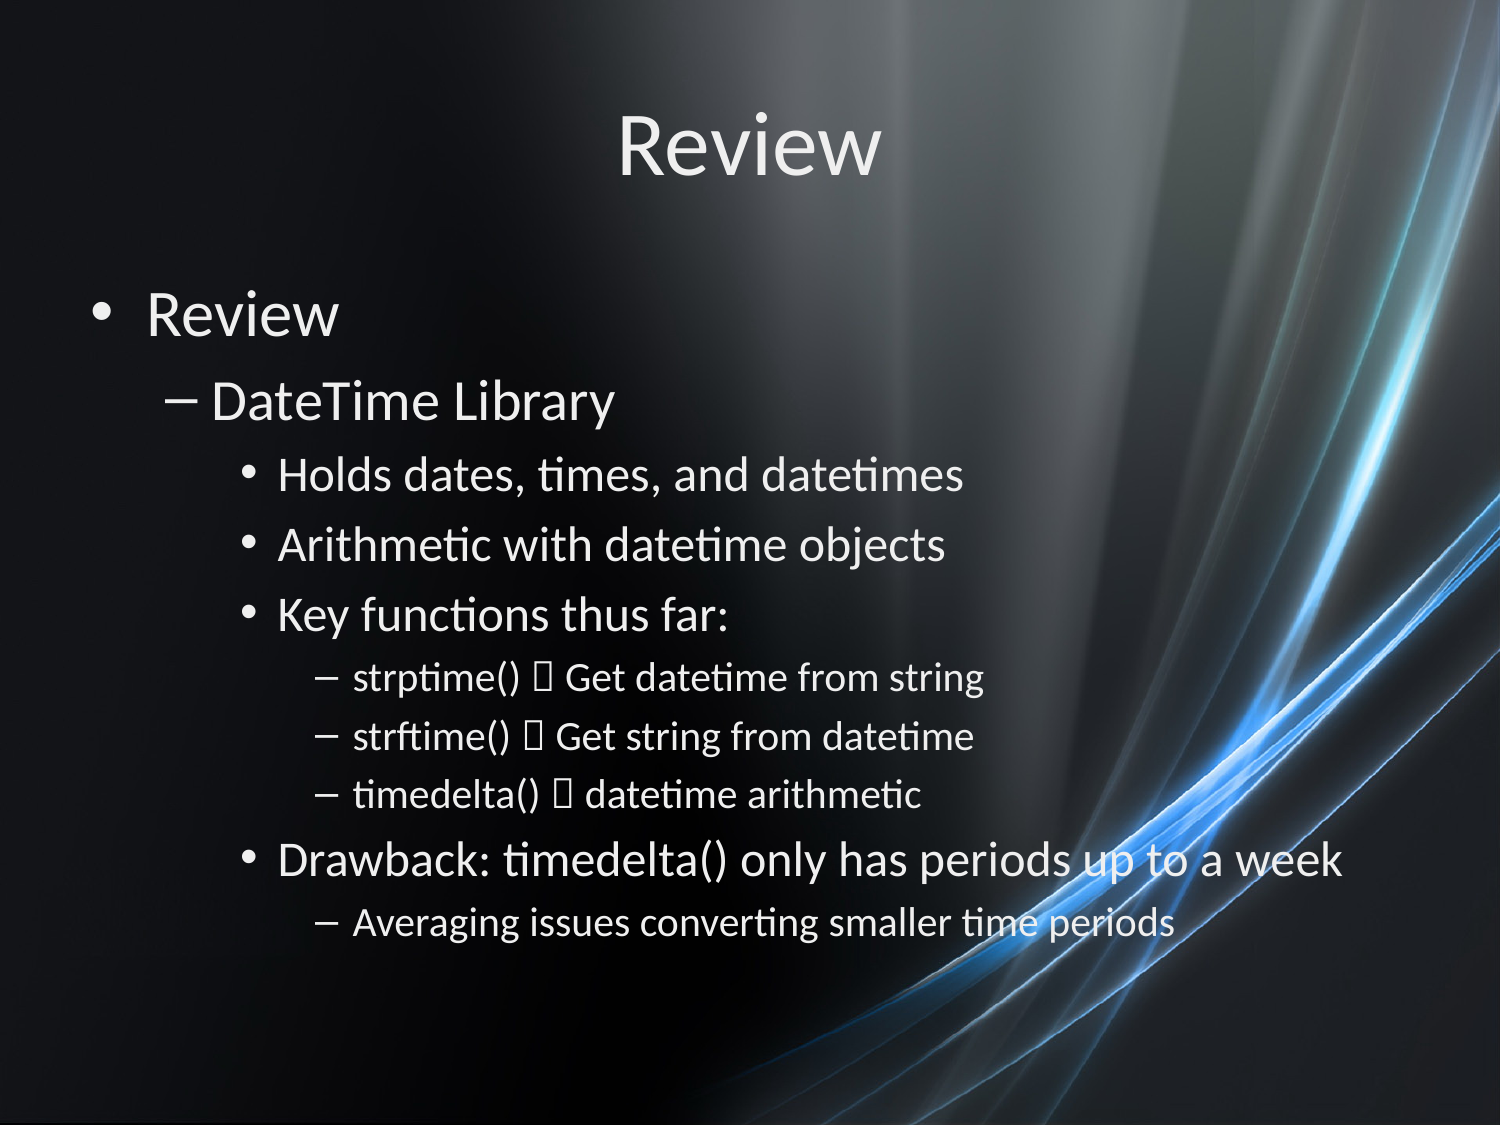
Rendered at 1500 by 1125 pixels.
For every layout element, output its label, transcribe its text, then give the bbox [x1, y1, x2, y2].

list Review DateTime Library Holds dates, times, and datetimes Arithmetic with datetime objects Key functions thus far: strptime()  Get datetime from string strftime()  Get string from datetime timedelta()  datetime arithmetic Drawback: timedelta() only has periods up to a week Averaging issues converting smaller time periods [75, 262, 1425, 1005]
title Review [75, 45, 1425, 233]
picture [0, 0, 1500, 1125]
